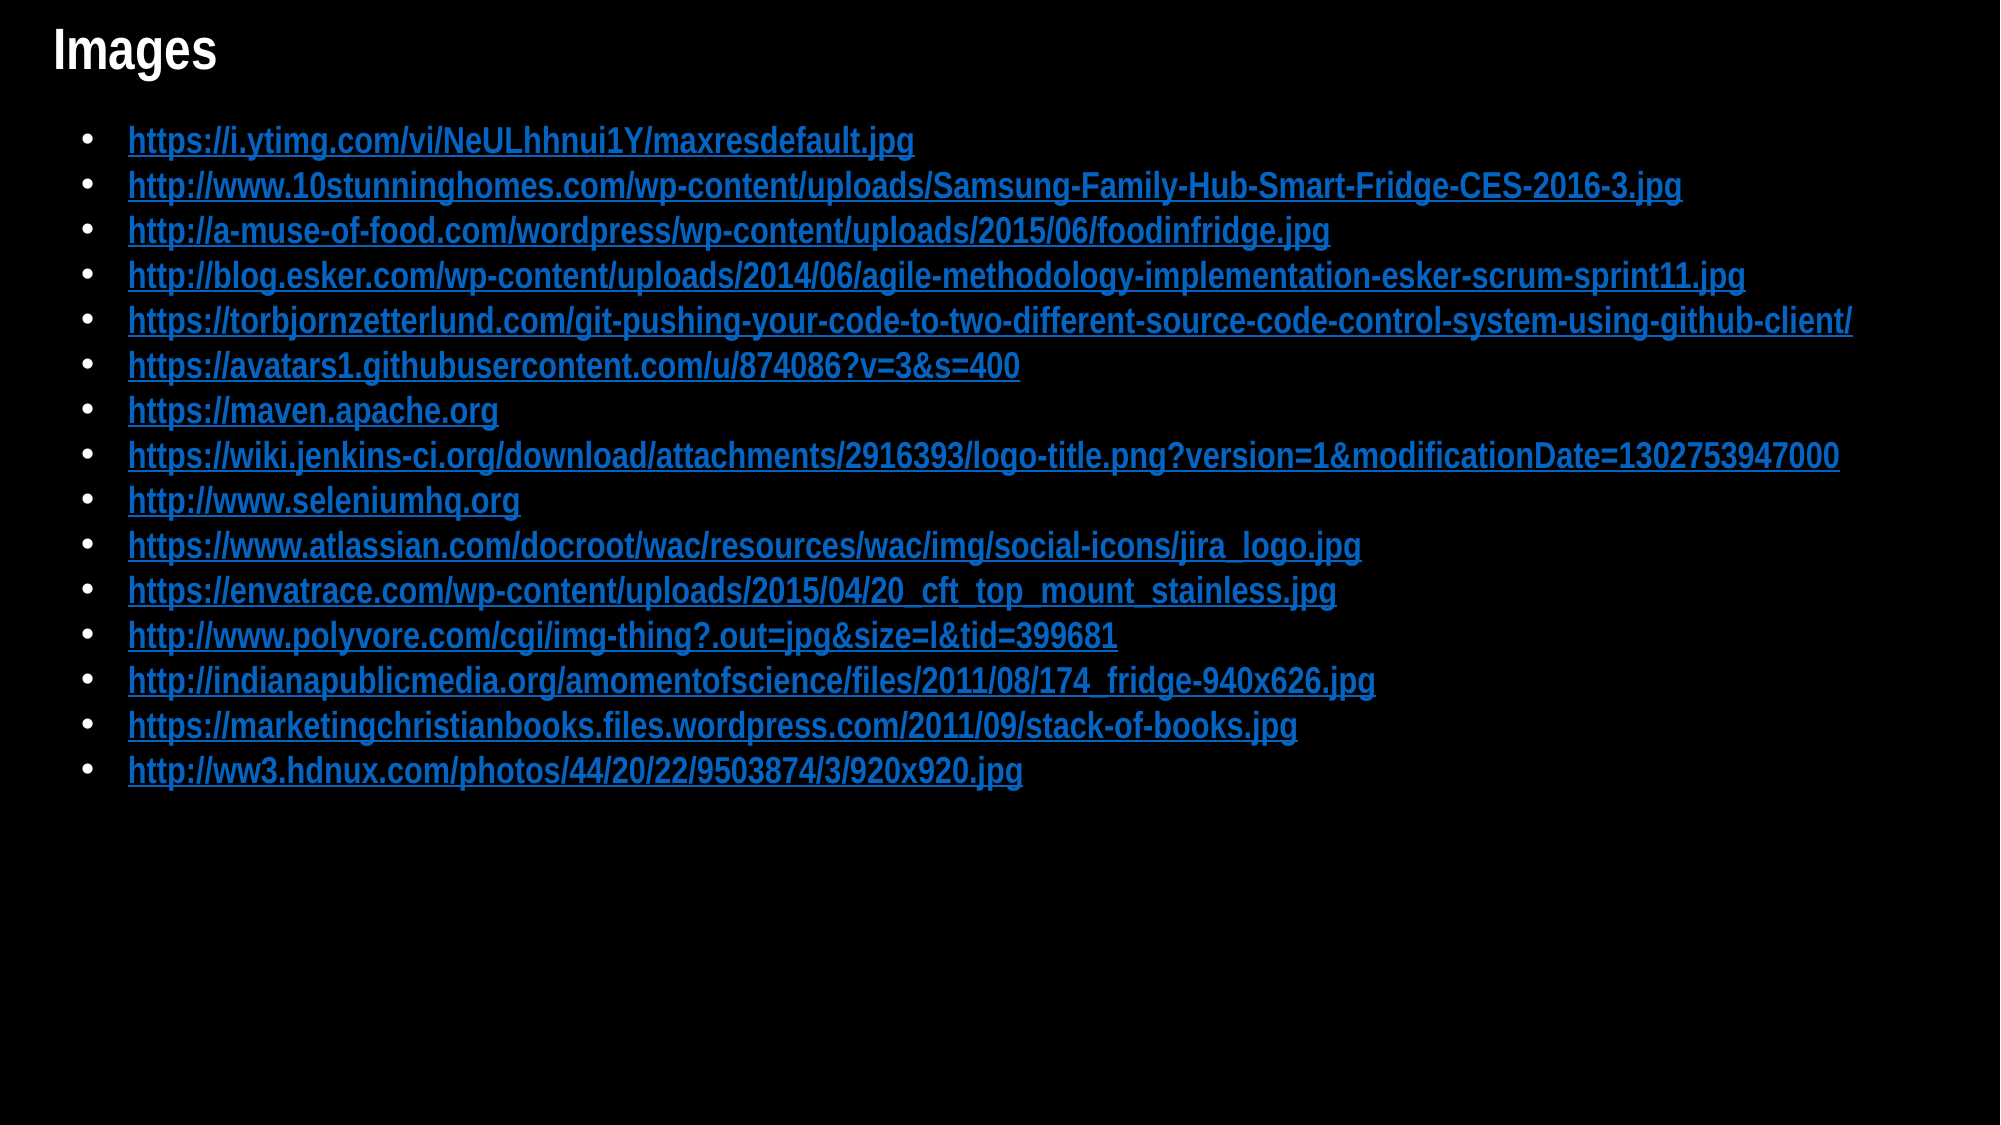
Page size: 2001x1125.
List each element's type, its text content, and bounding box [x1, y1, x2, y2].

text_box https://i.ytimg.com/vi/NeULhhnui1Y/maxresdefault.jpg http://www.10stunninghomes.com/wp-content/uploads/Samsung-Family-Hub-Smart-Fridge-CES-2016-3.jpg http://a-muse-of-food.com/wordpress/wp-content/uploads/2015/06/foodinfridge.jpg http://blog.esker.com/wp-content/uploads/2014/06/agile-methodology-implementation-esker-scrum-sprint11.jpg https://torbjornzetterlund.com/git-pushing-your-code-to-two-different-source-code-control-system-using-github-client/ https://avatars1.githubusercontent.com/u/874086?v=3&s=400 https://maven.apache.org https://wiki.jenkins-ci.org/download/attachments/2916393/logo-title.png?version=1&modificationDate=1302753947000 http://www.seleniumhq.org https://www.atlassian.com/docroot/wac/resources/wac/img/social-icons/jira_logo.jpg https://envatrace.com/wp-content/uploads/2015/04/20_cft_top_mount_stainless.jpg http://www.polyvore.com/cgi/img-thing?.out=jpg&size=l&tid=399681 http://indianapublicmedia.org/amomentofscience/files/2011/08/174_fridge-940x626.jpg https://marketingchristianbooks.files.wordpress.com/2011/09/stack-of-books.jpg http://ww3.hdnux.com/photos/44/20/22/9503874/3/920x920.jpg [66, 108, 1985, 896]
text_box Images [38, 4, 2000, 90]
